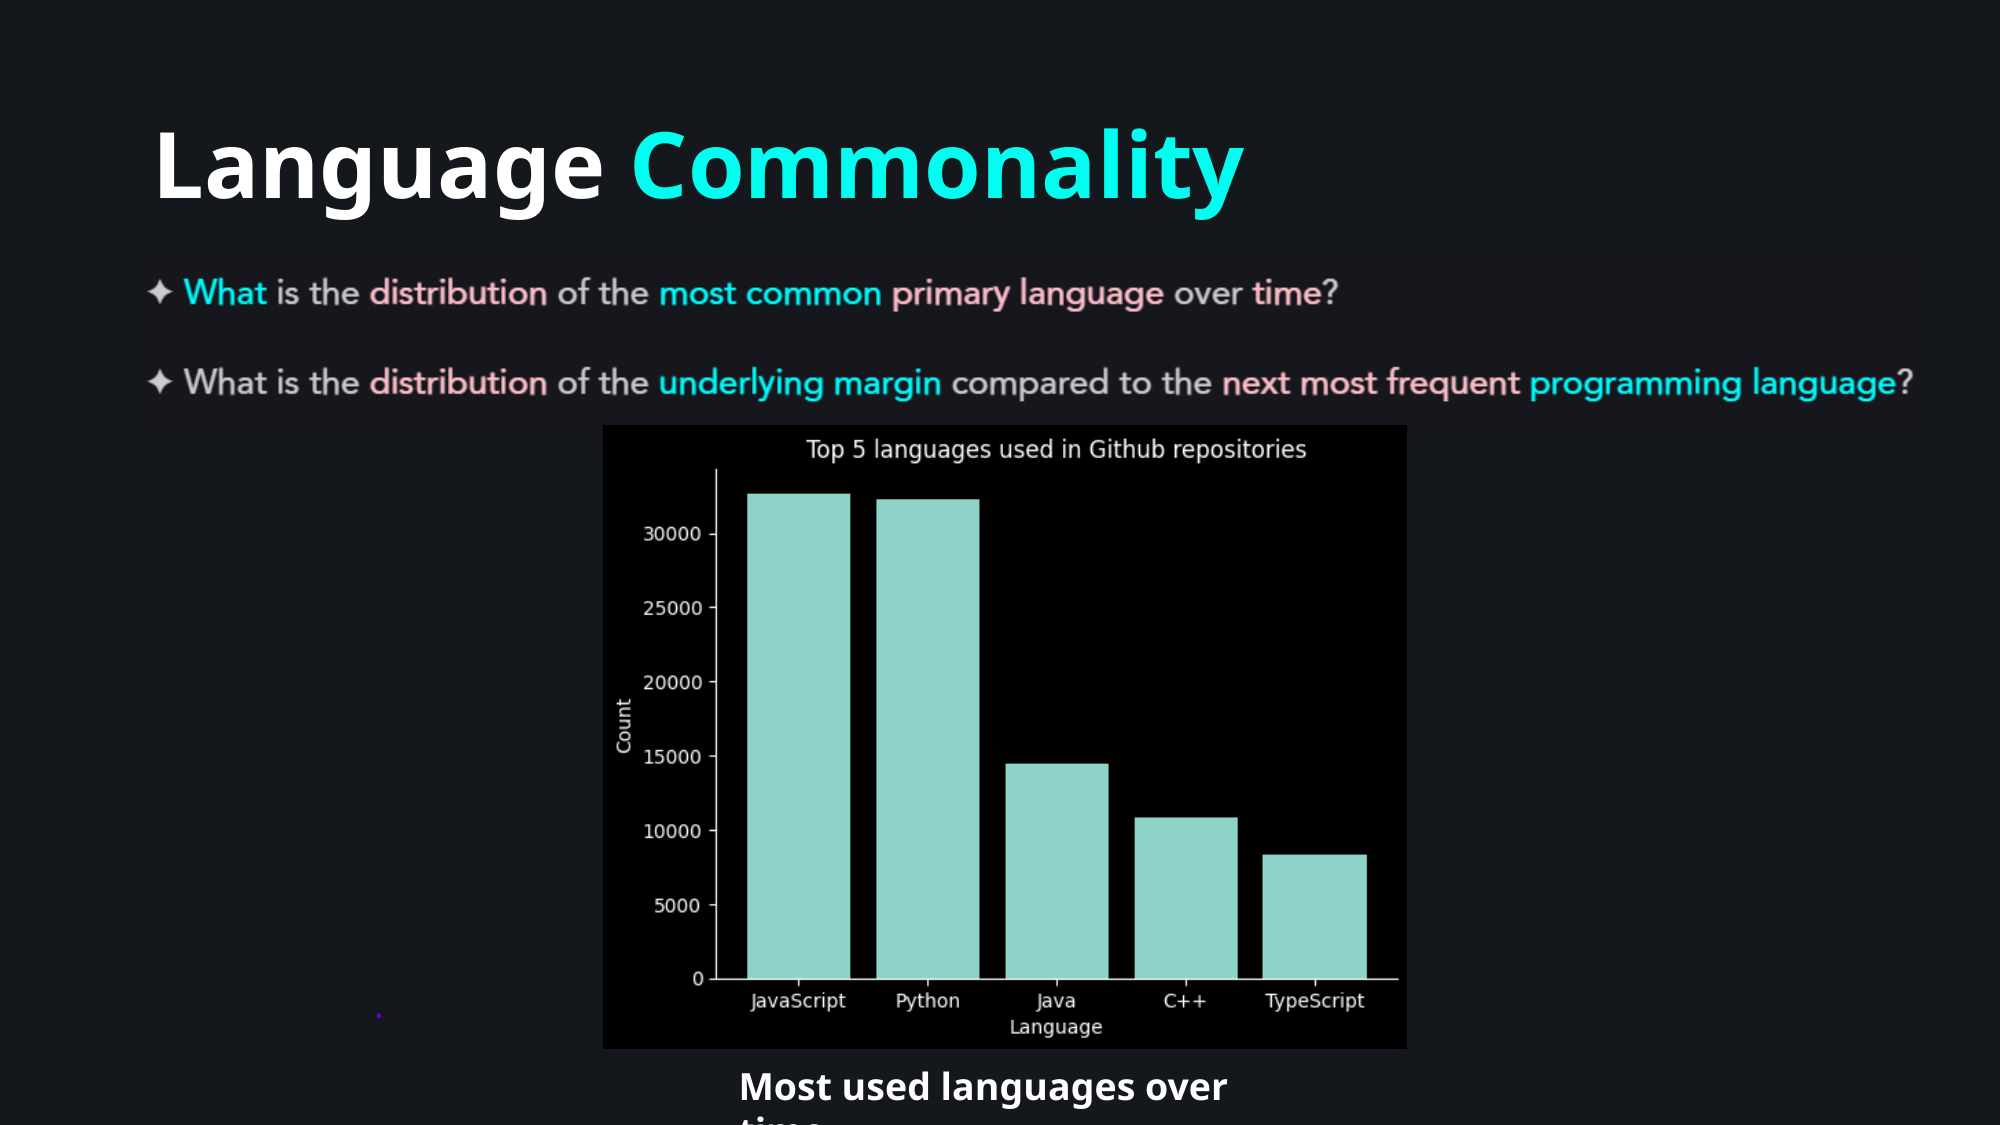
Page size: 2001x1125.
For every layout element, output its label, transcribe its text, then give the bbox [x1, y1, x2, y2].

title Language Commonality [137, 59, 1863, 249]
text_box Most used languages over time [723, 1055, 1340, 1125]
picture [137, 249, 1926, 1049]
